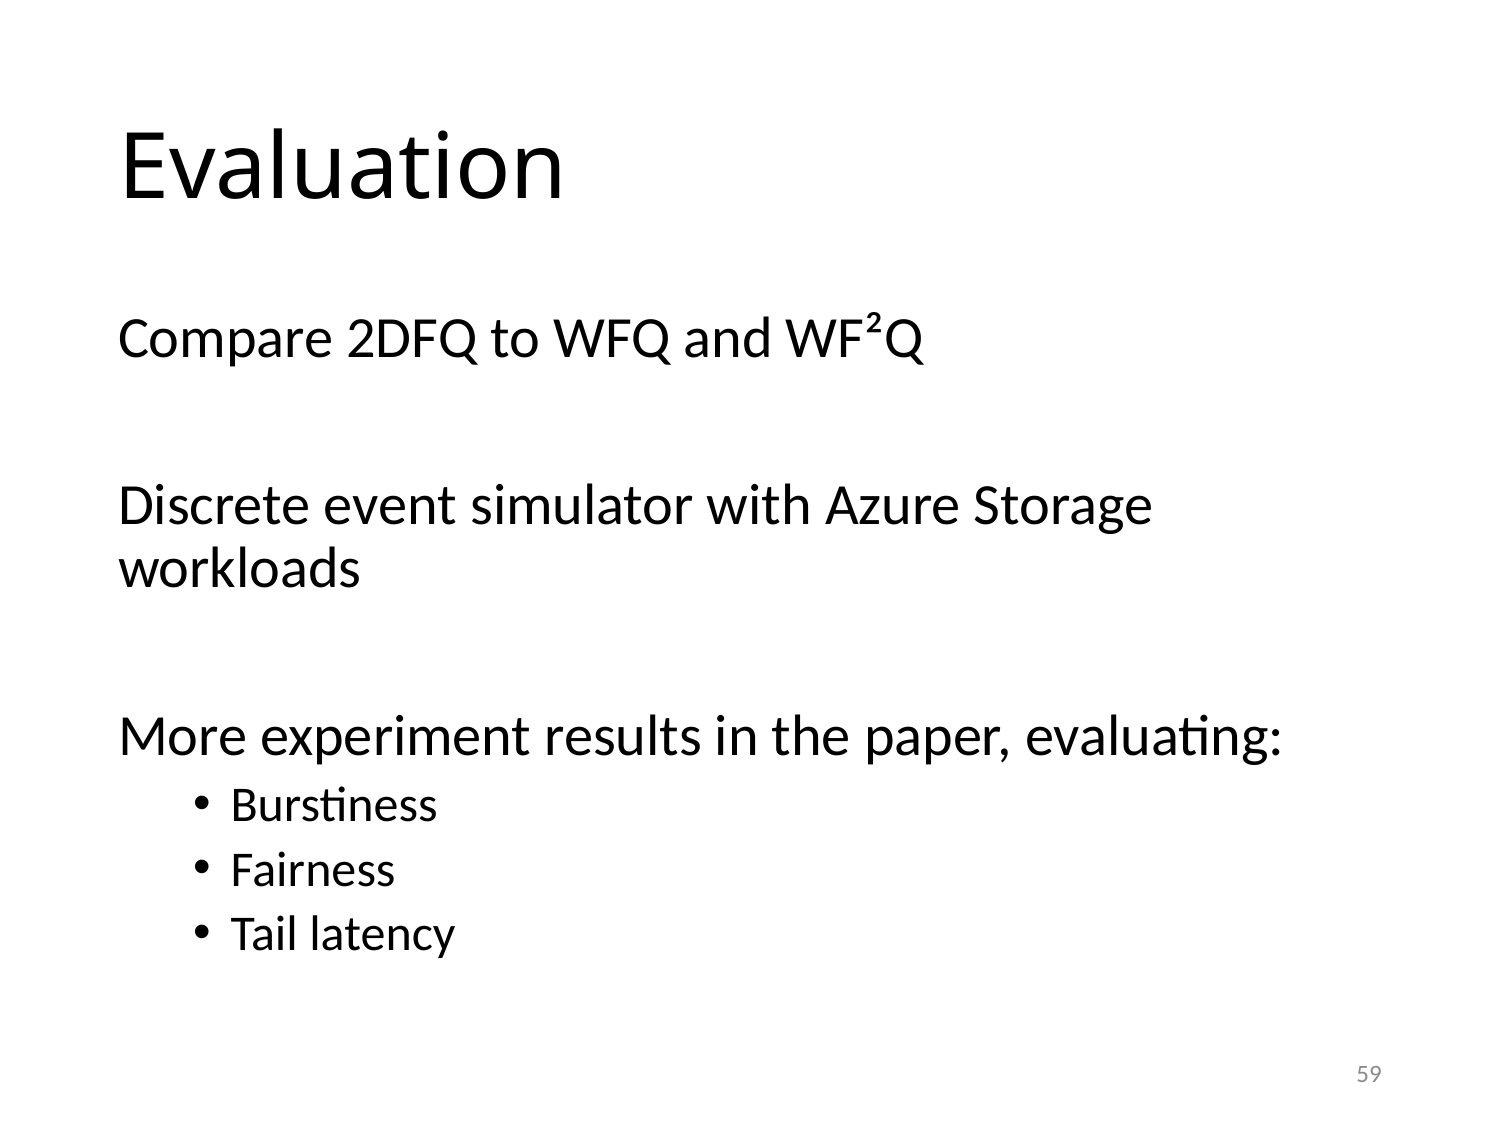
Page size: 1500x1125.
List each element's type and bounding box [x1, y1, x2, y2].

list [103, 299, 1397, 1014]
slide_number [1059, 1042, 1397, 1103]
title [103, 59, 1397, 278]
